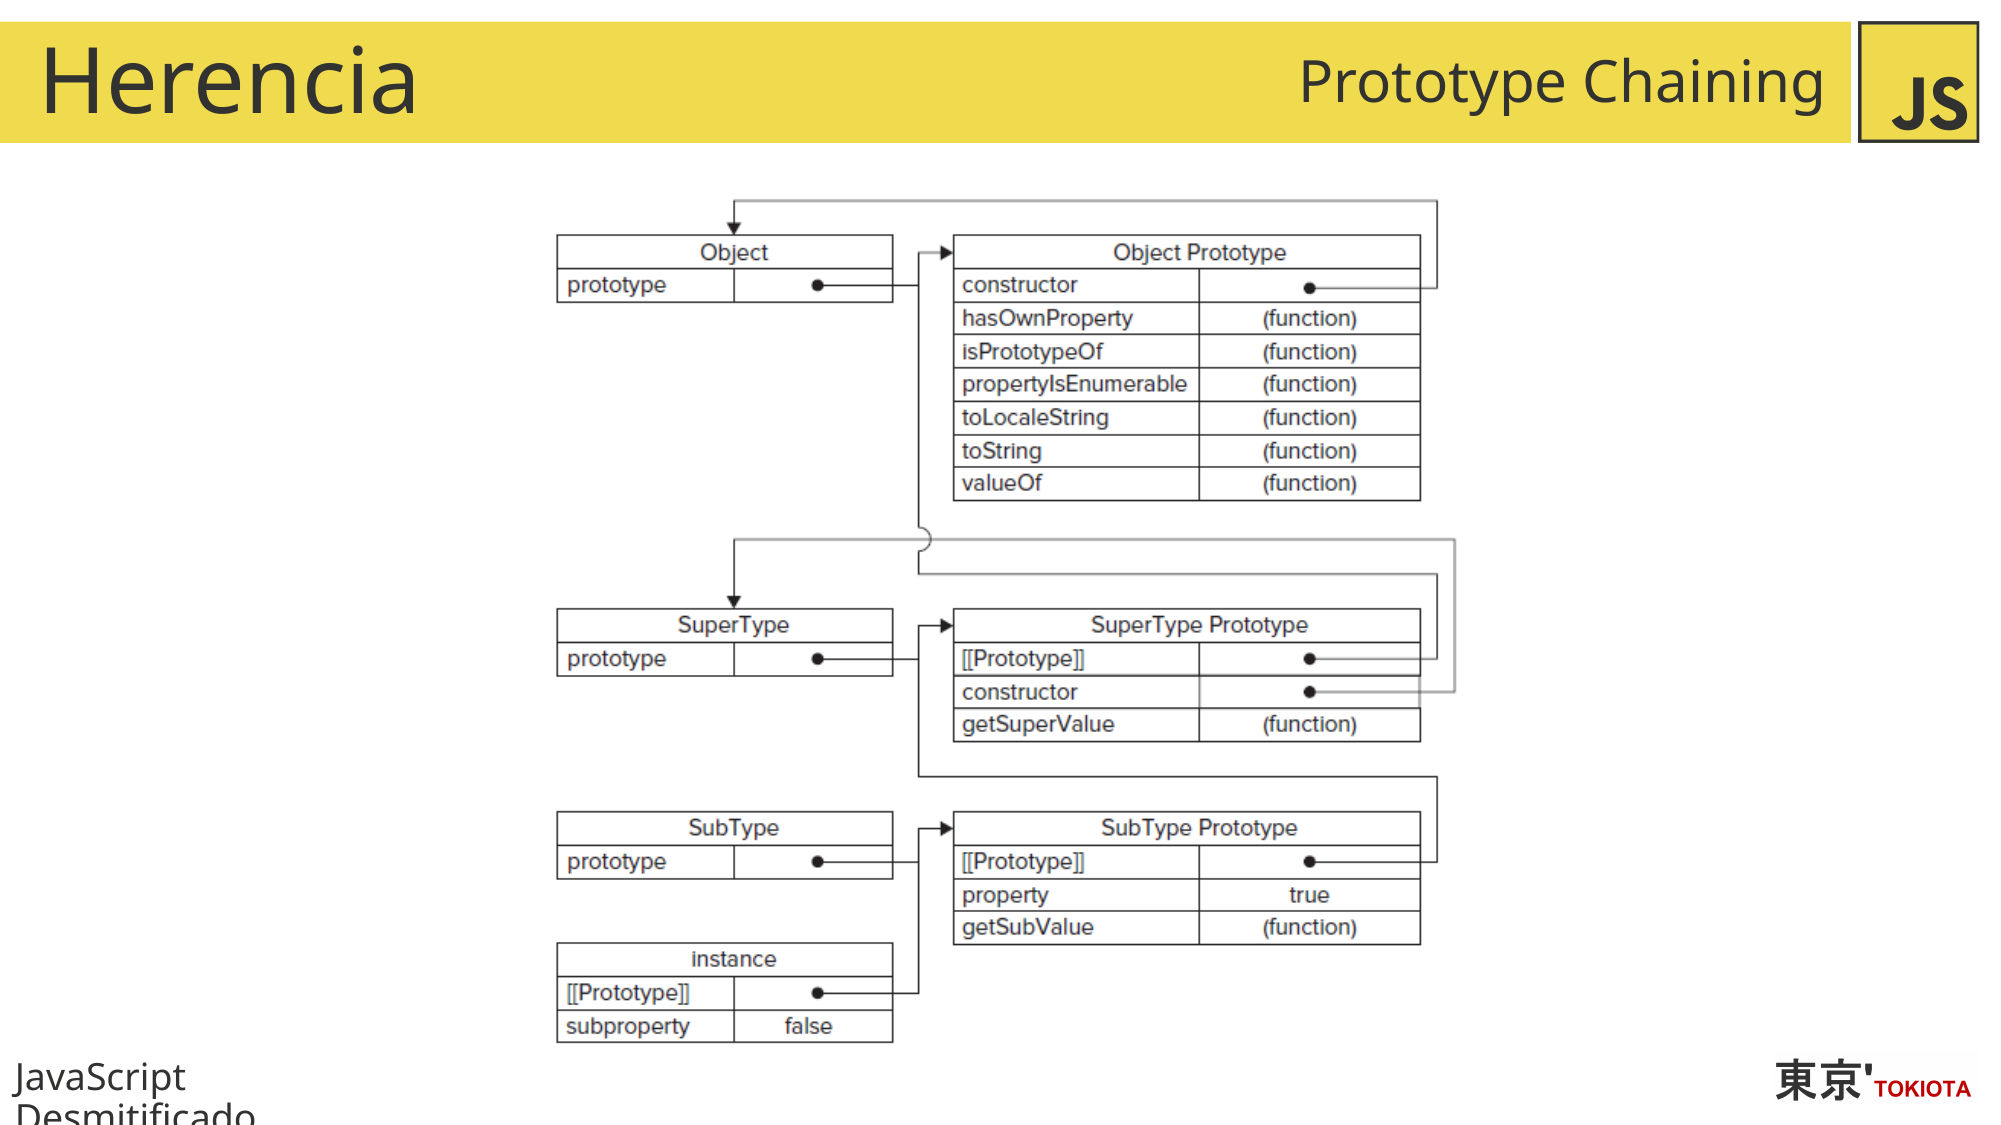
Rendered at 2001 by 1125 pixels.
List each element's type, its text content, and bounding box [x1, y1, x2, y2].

title Herencia [23, 27, 1353, 139]
picture [543, 172, 1490, 1060]
picture [1774, 1050, 1979, 1105]
list Prototype Chaining [1277, 44, 1841, 139]
picture [1858, 21, 1980, 143]
